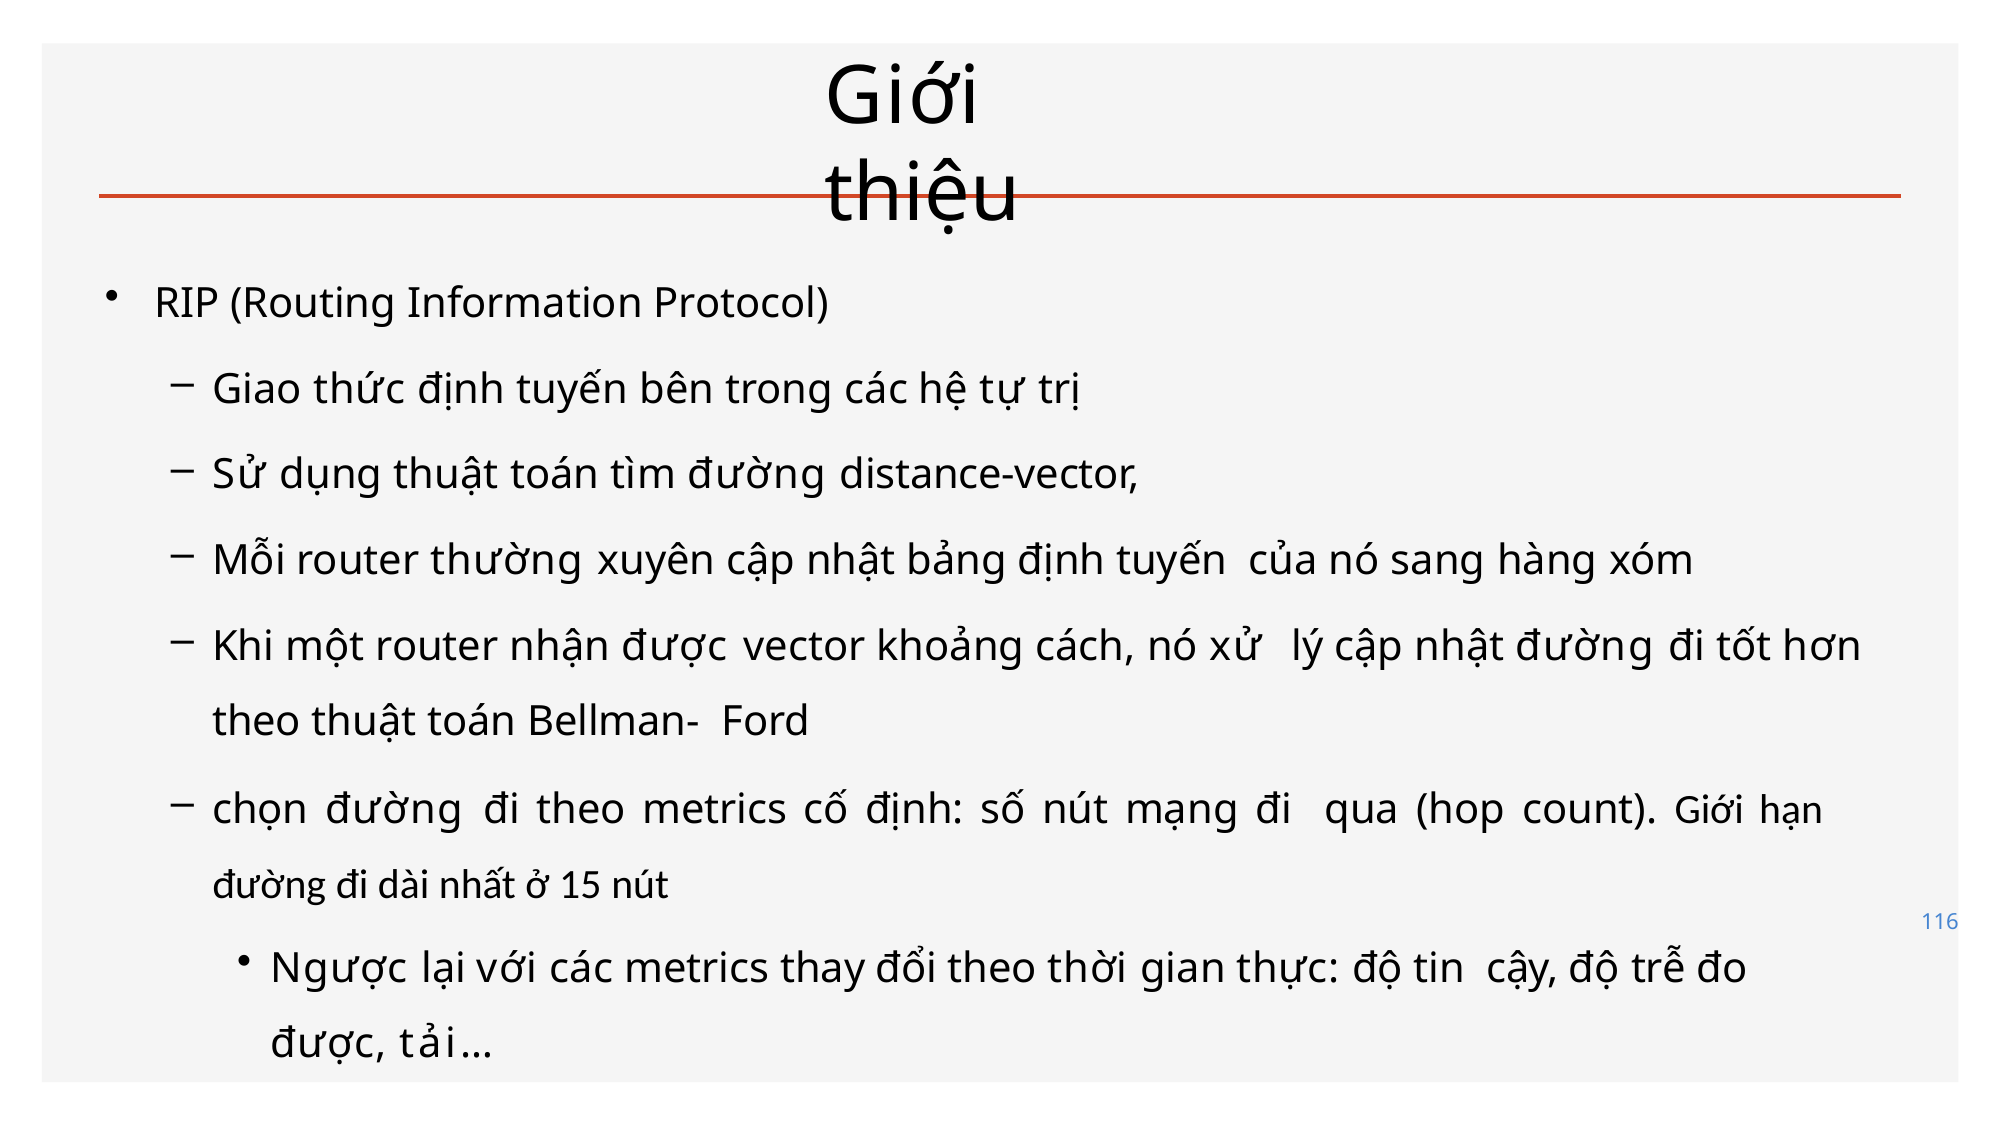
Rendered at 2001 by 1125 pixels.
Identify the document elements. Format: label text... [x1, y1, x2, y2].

slide_number 116 [1484, 598, 1959, 1125]
title Giới thiệu [822, 40, 1177, 236]
text_box RIP (Routing Information Protocol) Giao thức định tuyến bên trong các hệ tự trị Sử dụng thuật toán tìm đường distance-vector, Mỗi router thường xuyên cập nhật bảng định tuyến của nó sang hàng xóm Khi một router nhận được vector khoảng cách, nó xử lý cập nhật đường đi tốt hơn theo thuật toán Bellman- Ford chọn đường đi theo metrics cố định: số nút mạng đi qua (hop count). Giới hạn đường đi dài nhất ở 15 nút Ngược lại với các metrics thay đổi theo thời gian thực: độ tin cậy, độ trễ đo được, tải… [102, 236, 1865, 1066]
